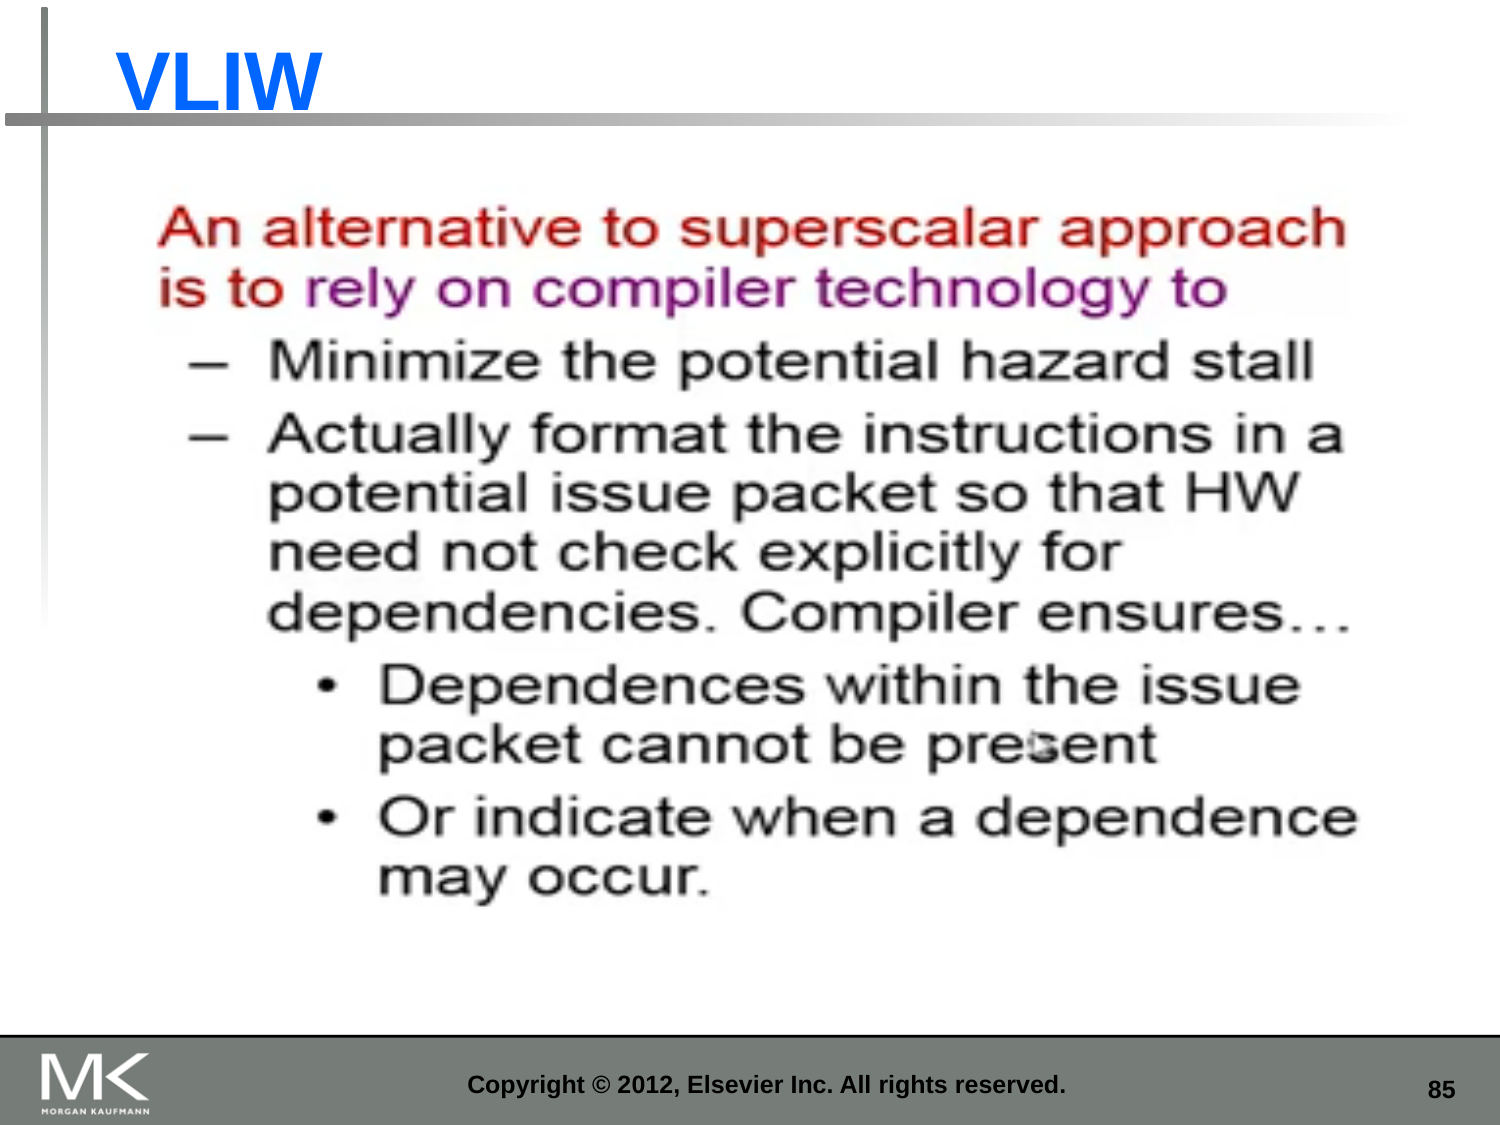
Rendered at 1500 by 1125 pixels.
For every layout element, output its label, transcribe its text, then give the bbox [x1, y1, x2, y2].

title VLIW [100, 18, 1460, 135]
picture [111, 184, 1459, 941]
footer Copyright © 2012, Elsevier Inc. All rights reserved. [170, 1046, 1365, 1106]
picture [29, 1046, 160, 1123]
